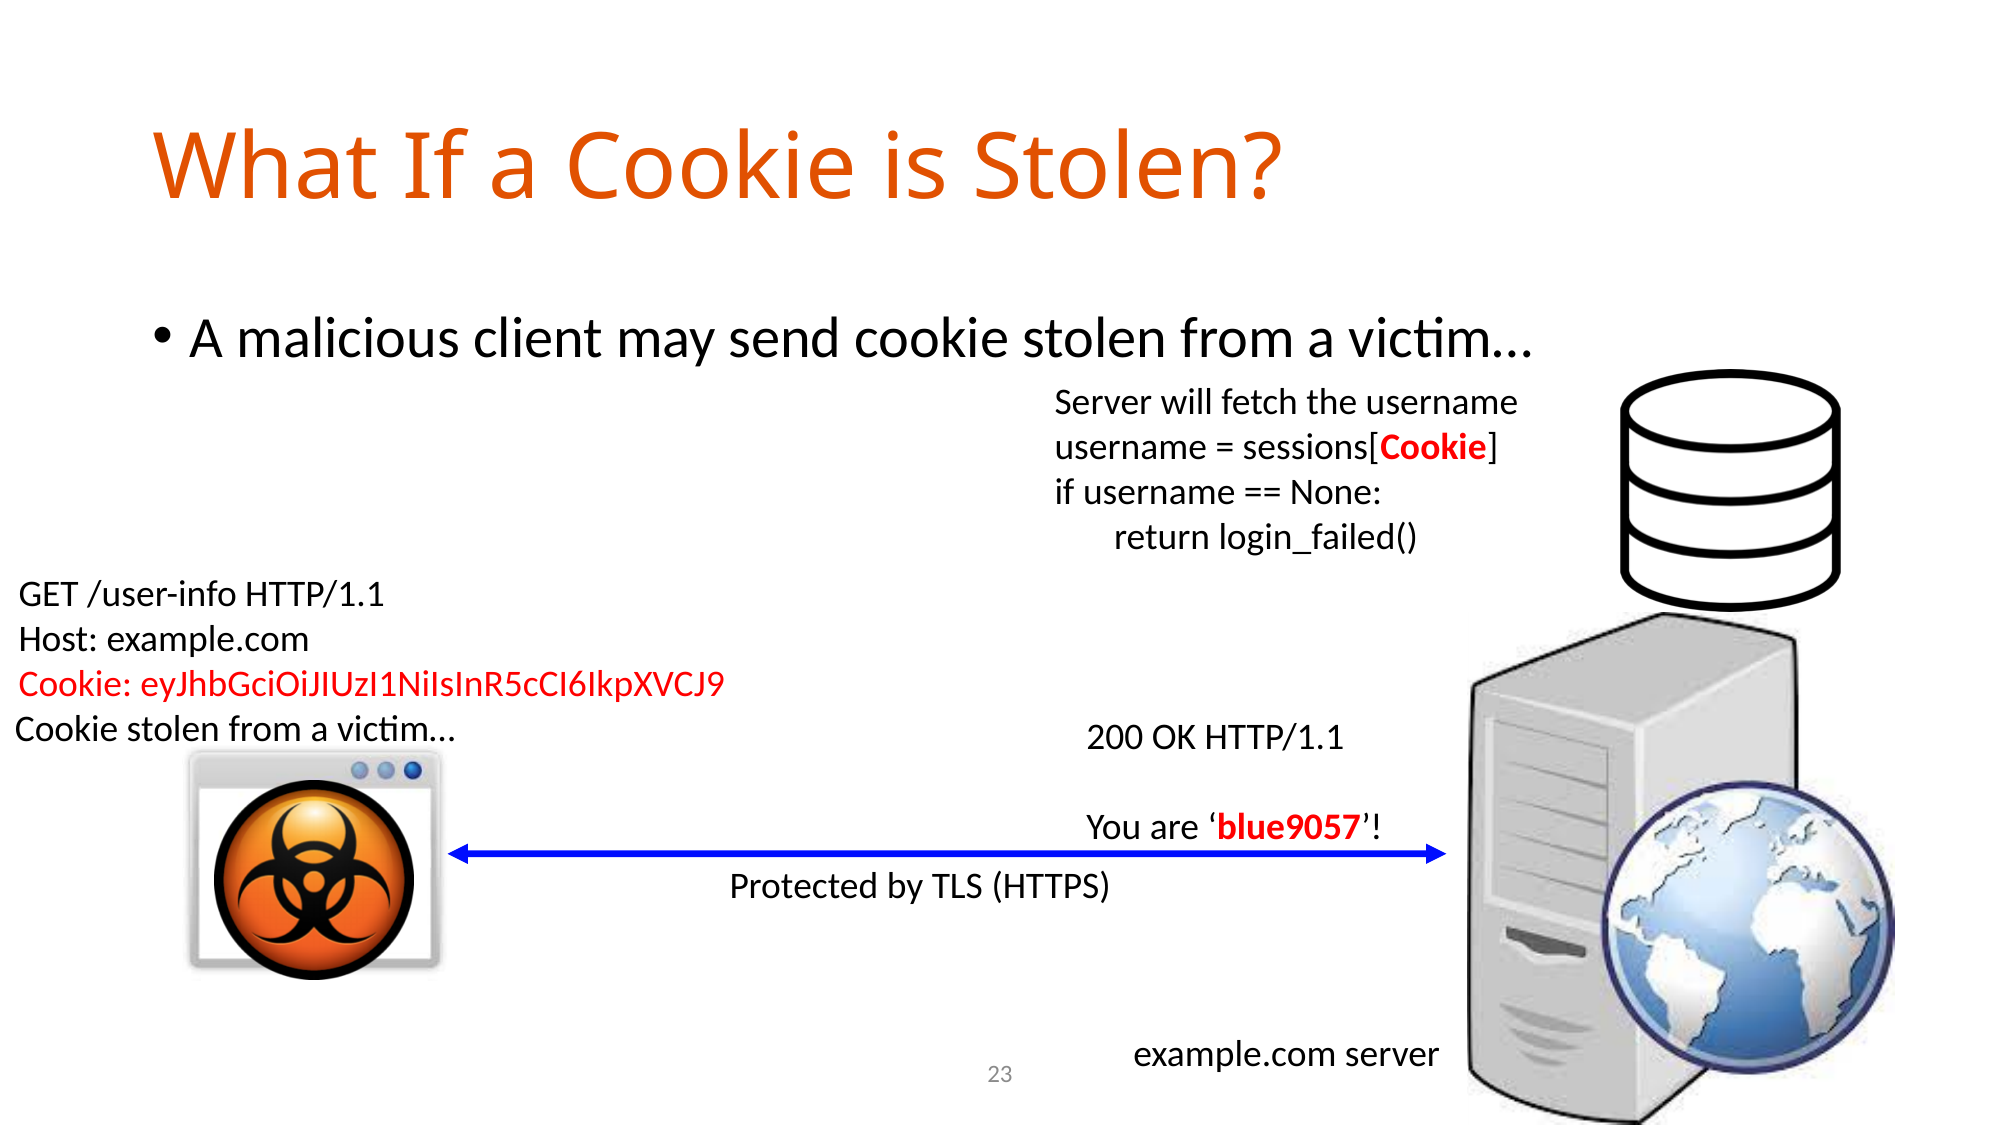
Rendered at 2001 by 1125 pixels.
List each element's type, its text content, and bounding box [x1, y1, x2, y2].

slide_number 23 [774, 1042, 1225, 1103]
list A malicious client may send cookie stolen from a victim… [137, 299, 1863, 1014]
text_box Server will fetch the username username = sessions[Cookie] if username == None: return login_failed() [1039, 369, 1534, 565]
picture [182, 736, 448, 1002]
picture [1467, 369, 1895, 1125]
text_box Cookie stolen from a victim… [0, 696, 471, 757]
text_box GET /user-info HTTP/1.1 Host: example.com Cookie: eyJhbGciOiJIUzI1NiIsInR5cCI6IkpXVCJ9 [3, 561, 750, 712]
title What If a Cookie is Stolen? [137, 59, 1863, 278]
text_box Protected by TLS (HTTPS) [714, 854, 1126, 914]
text_box 200 OK HTTP/1.1 You are ‘blue9057’! [1071, 705, 1398, 853]
text_box example.com server [1118, 1021, 1456, 1081]
